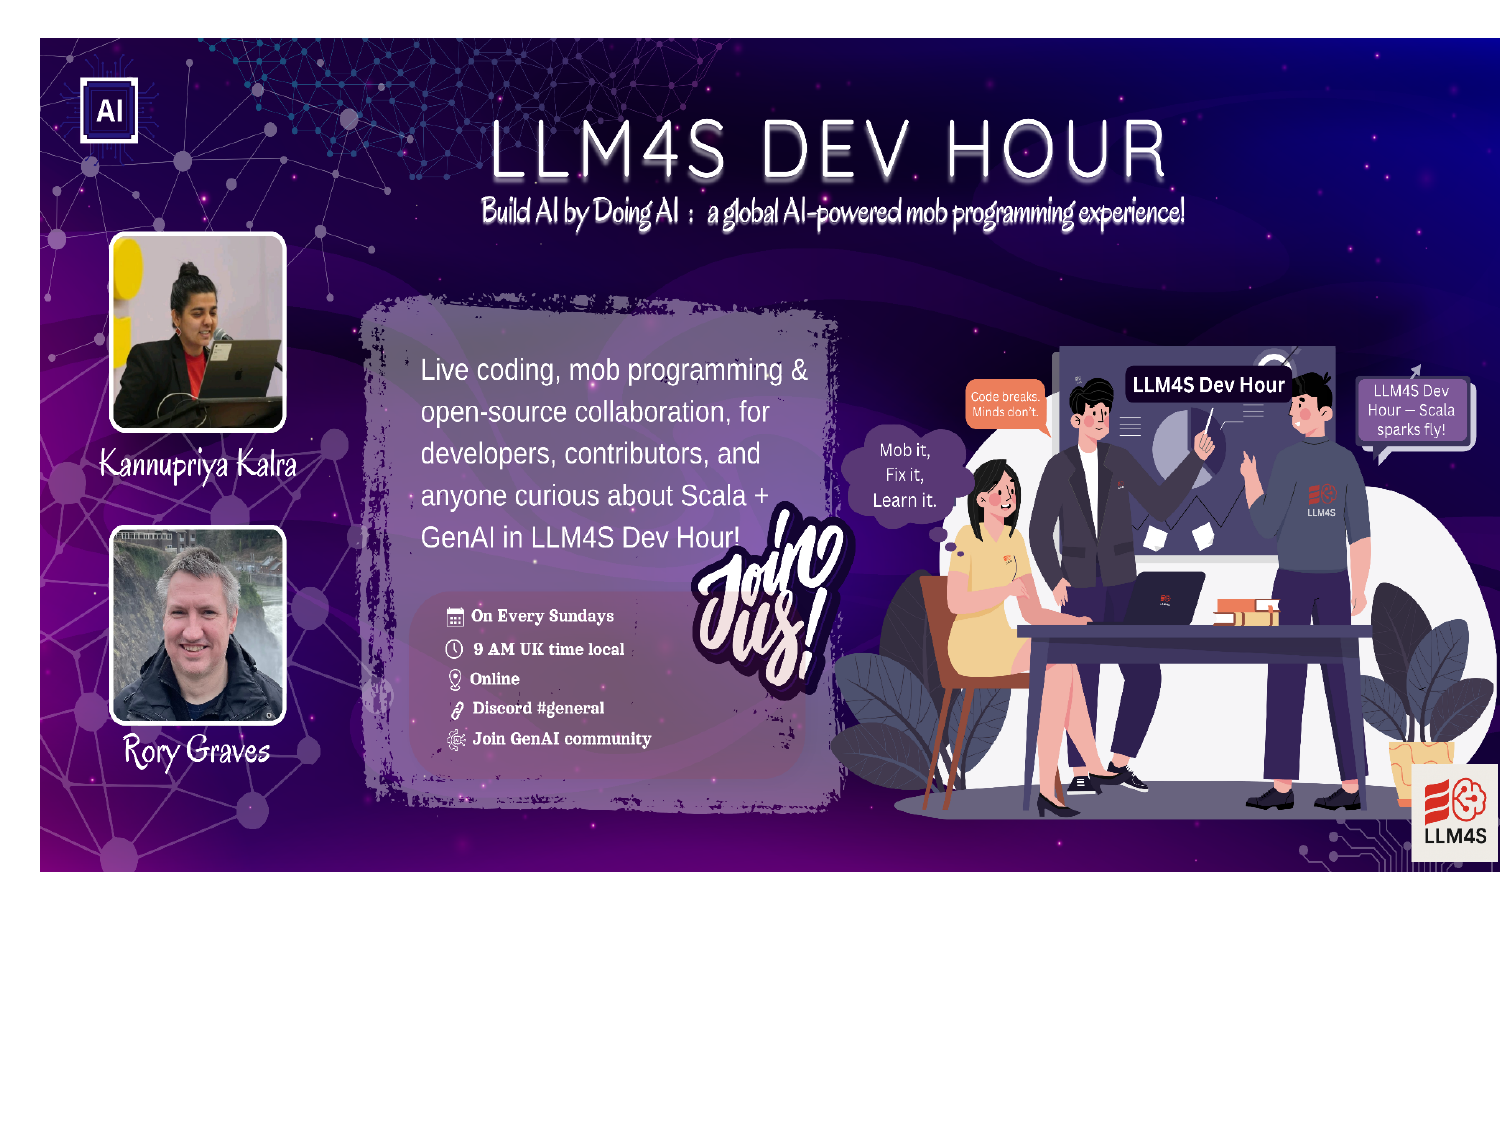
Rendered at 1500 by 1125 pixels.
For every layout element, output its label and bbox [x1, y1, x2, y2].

picture [40, 38, 1500, 873]
